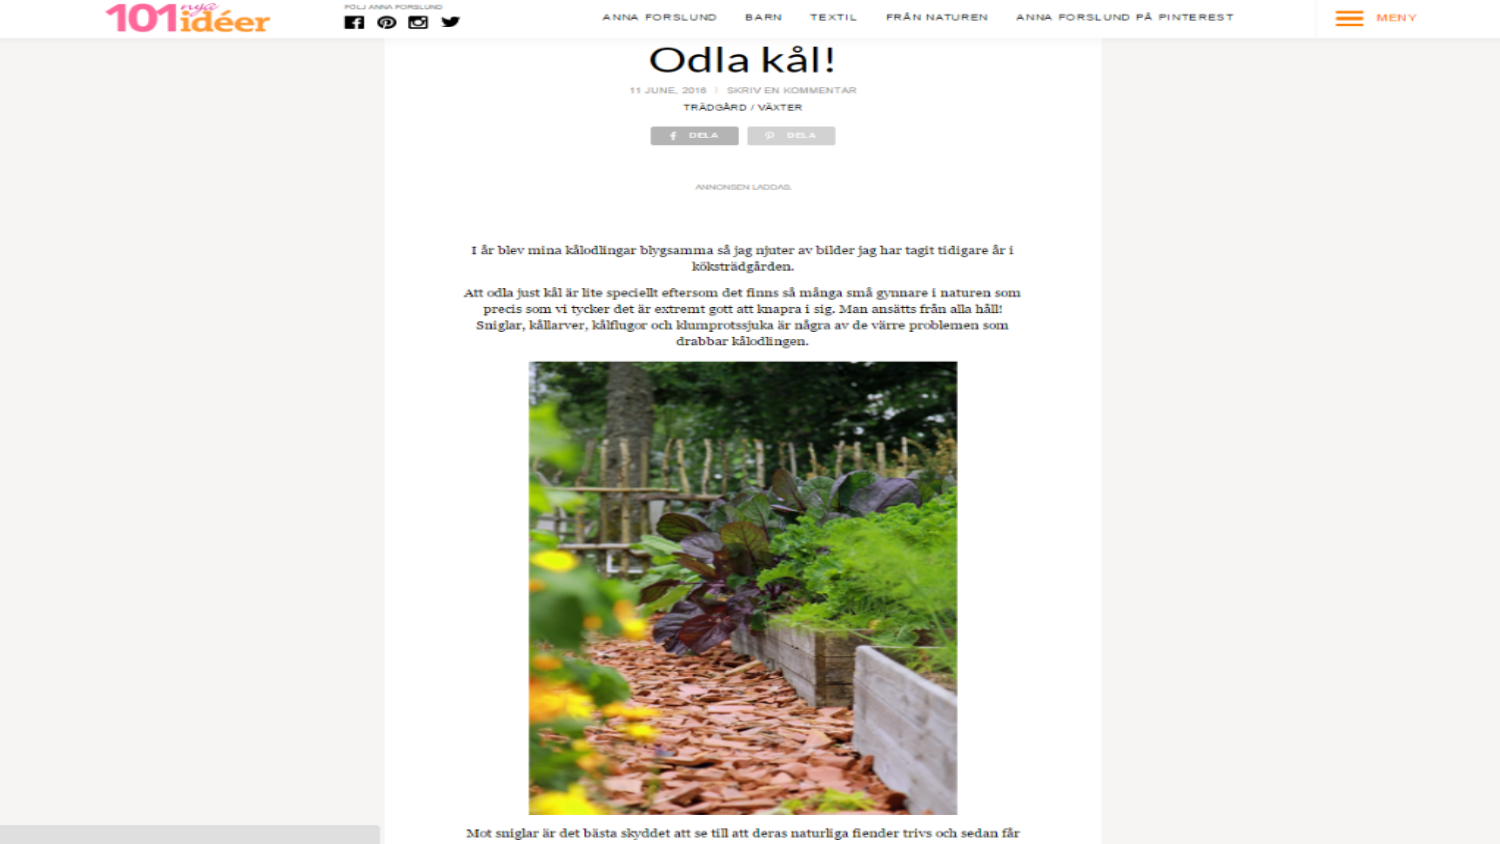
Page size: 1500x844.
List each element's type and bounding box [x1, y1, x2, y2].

list [0, 0, 1500, 844]
